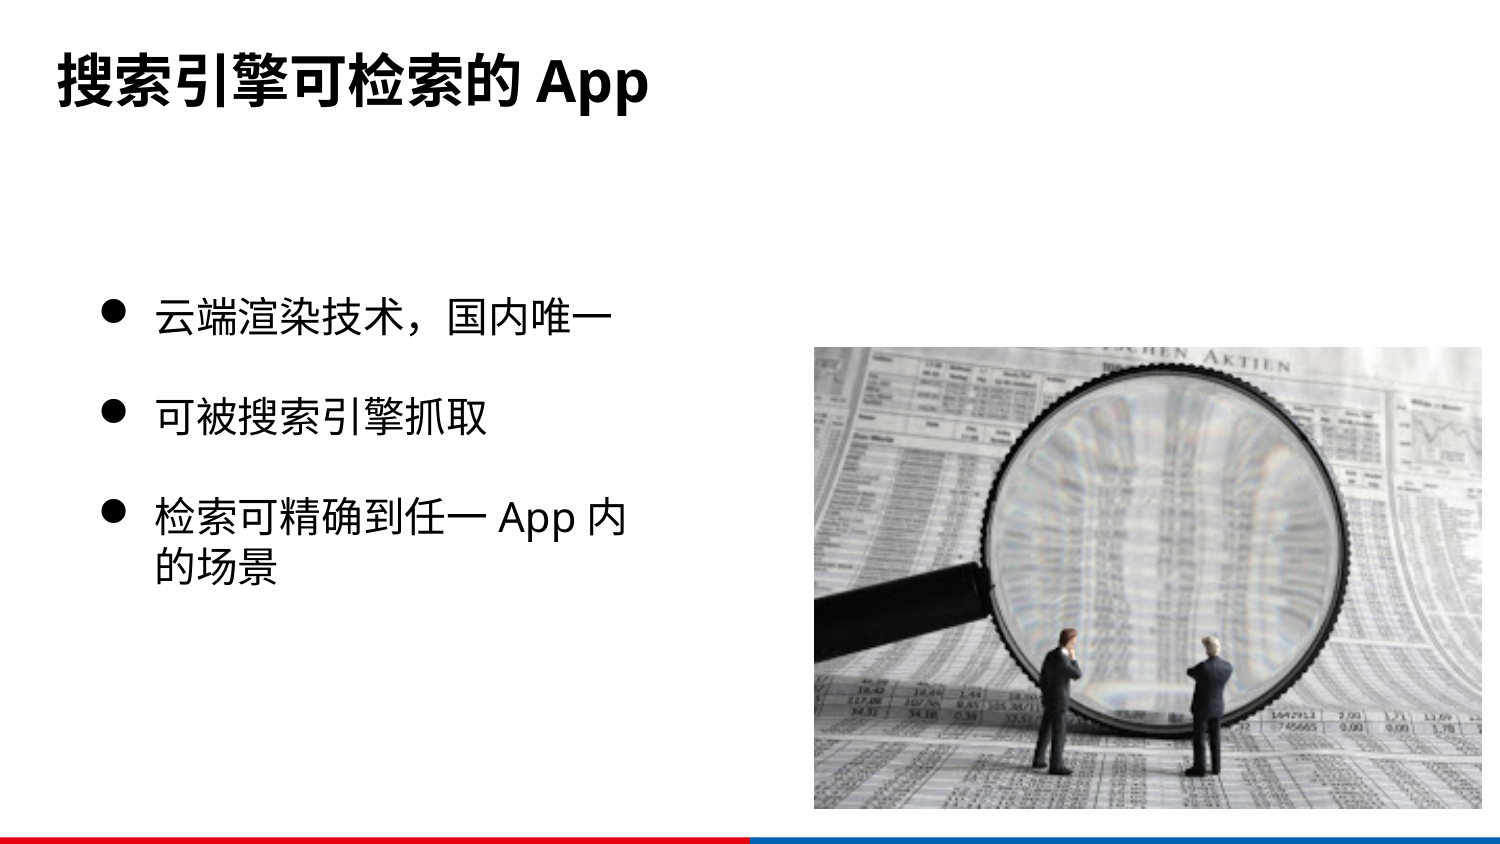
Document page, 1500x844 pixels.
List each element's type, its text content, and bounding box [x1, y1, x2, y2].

text_box 云端渲染技术，国内唯一 可被搜索引擎抓取 检索可精确到任一App内的场景 [83, 233, 668, 699]
picture [0, 0, 1500, 844]
text_box 搜索引擎可检索的App [41, 8, 1467, 150]
